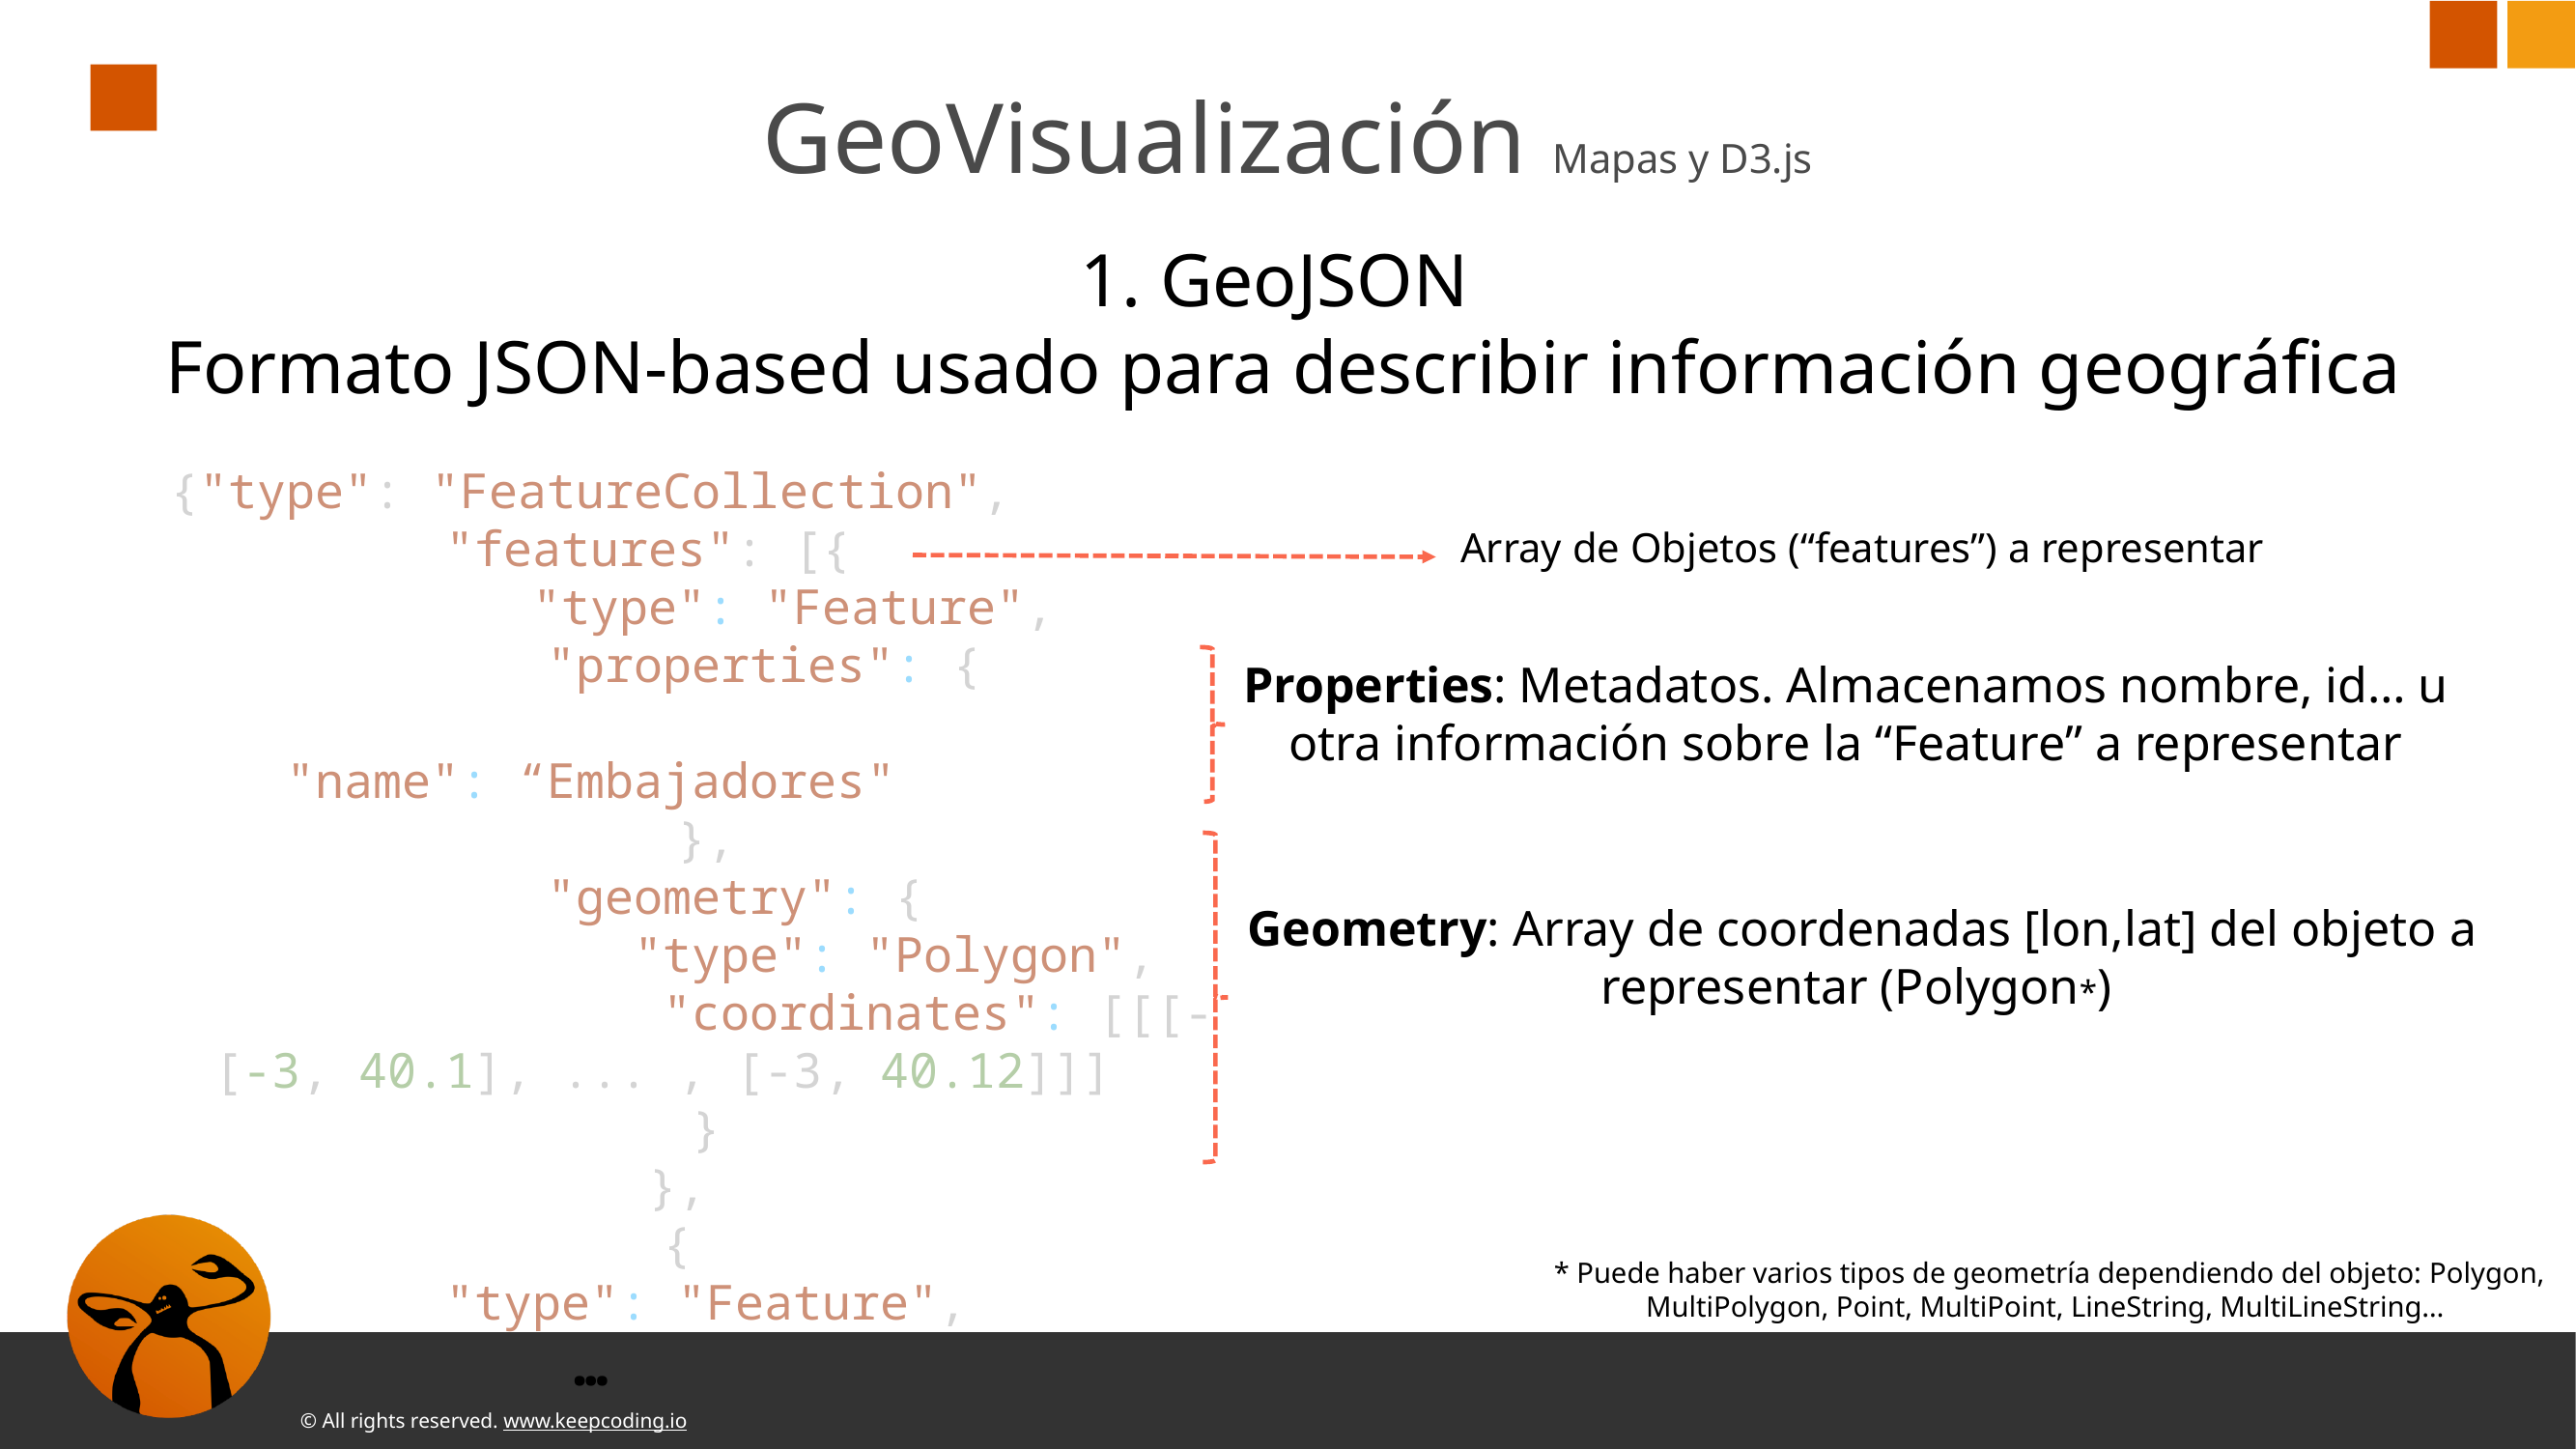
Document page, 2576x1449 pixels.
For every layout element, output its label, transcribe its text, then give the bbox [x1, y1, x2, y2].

title GeoVisualización Mapas y D3.js [303, 68, 2272, 226]
text_box [1203, 833, 1229, 1163]
text_box 1. GeoJSON Formato JSON-based usado para describir información geográfica [138, 226, 2411, 416]
text_box Geometry: Array de coordenadas [lon,lat] del objeto a representar (Polygon*) [1231, 889, 2493, 1022]
text_box {"type": "FeatureCollection", "features": [{ "type": "Feature", "properties": { "name": “Embajadores" }, "geometry": { "type": "Polygon", "coordinates": [[[- [-3, 40.1], ... , [-3, 40.12]]] } }, { "type": "Feature", … [0, 452, 1232, 1449]
text_box Properties: Metadatos. Almacenamos nombre, id… u otra información sobre la “Feature” a representar [1231, 646, 2460, 780]
text_box Array de Objetos (“features”) a representar [1042, 514, 2576, 580]
text_box * Puede haber varios tipos de geometría dependiendo del objeto: Polygon, MultiPolygon, Point, MultiPoint, LineString, MultiLineString… [1522, 1246, 2576, 1331]
text_box [1200, 646, 1226, 803]
